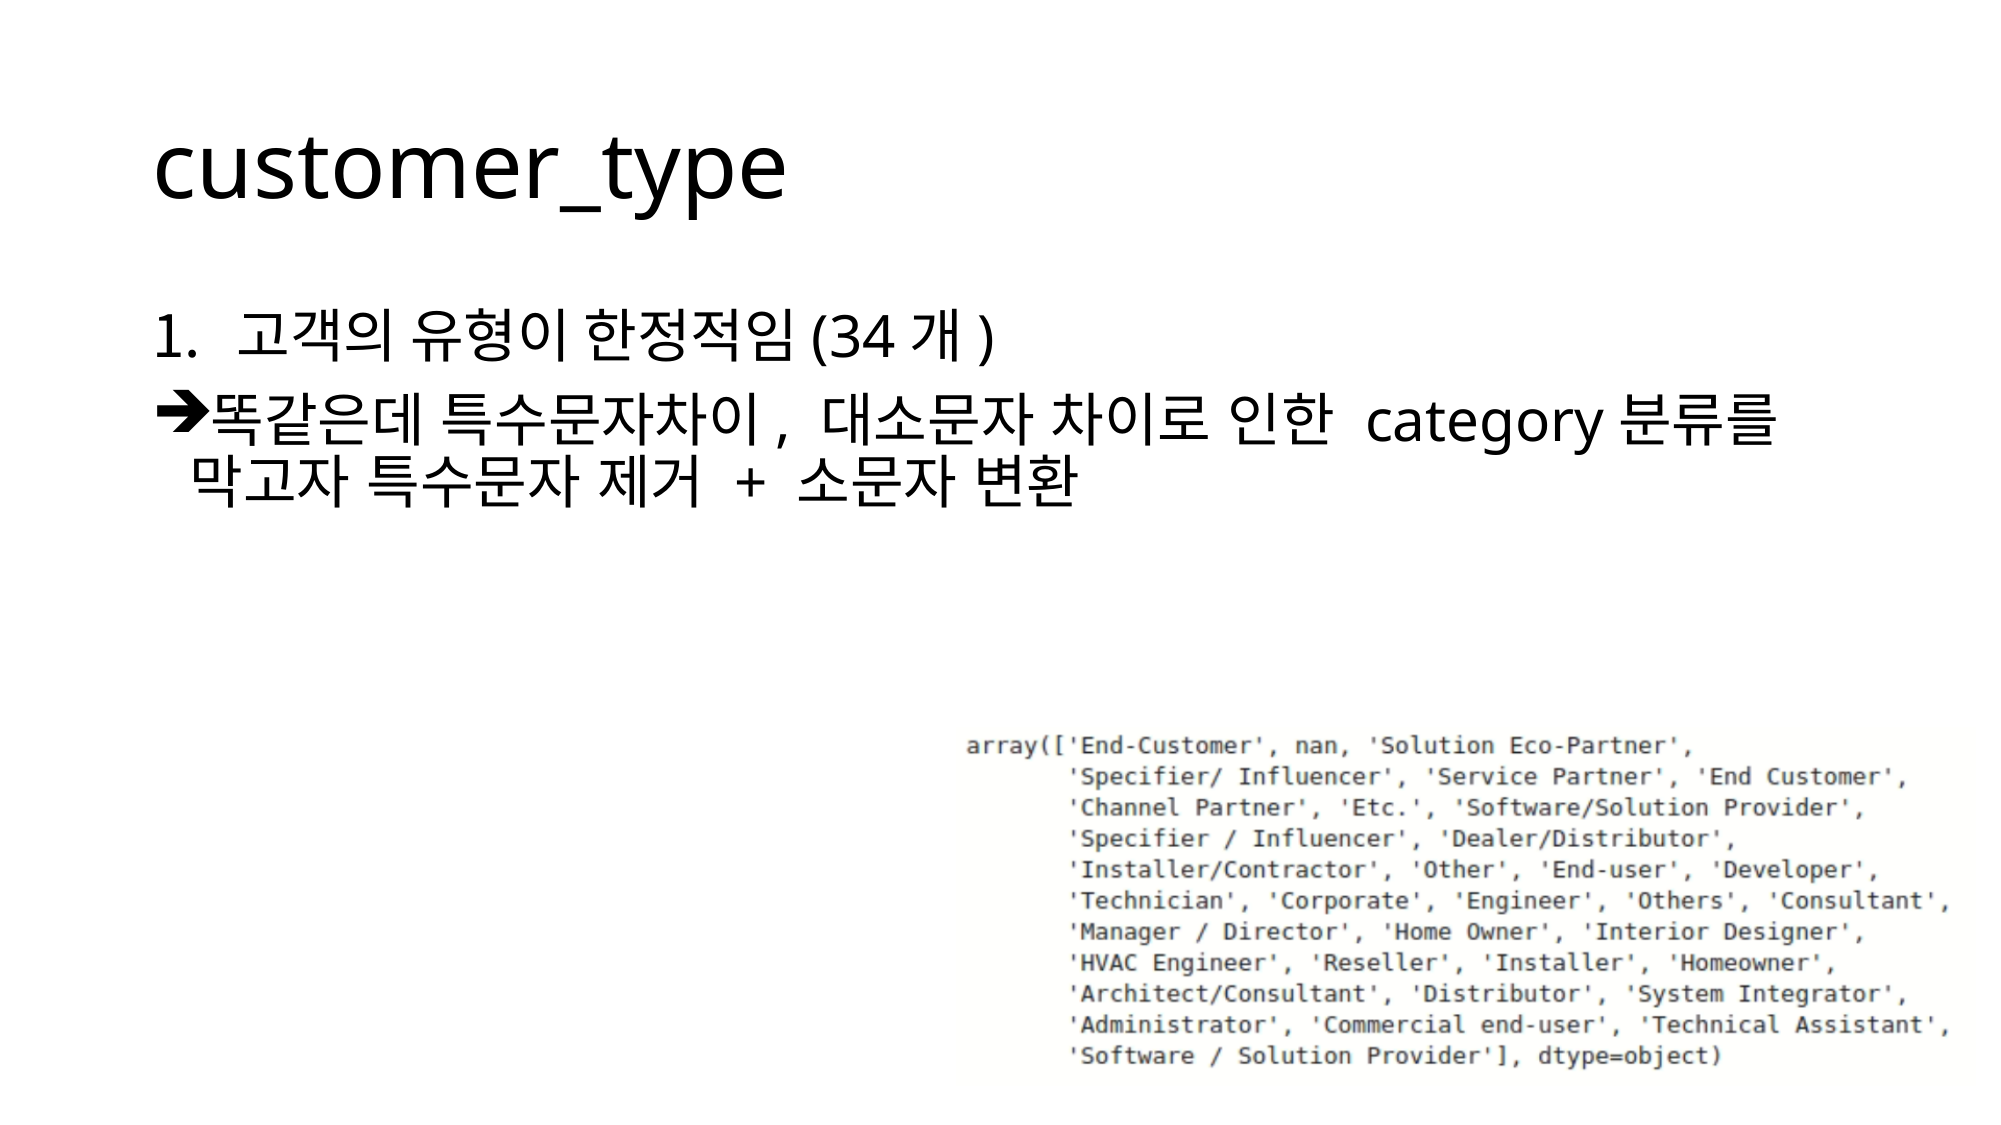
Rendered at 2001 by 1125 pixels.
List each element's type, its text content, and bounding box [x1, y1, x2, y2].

title customer_type [137, 59, 1863, 278]
list 고객의 유형이 한정적임(34개) 똑같은데 특수문자차이, 대소문자 차이로 인한 category분류를 막고자 특수문자 제거 + 소문자 변환 [137, 299, 1863, 1014]
picture [956, 727, 1977, 1087]
